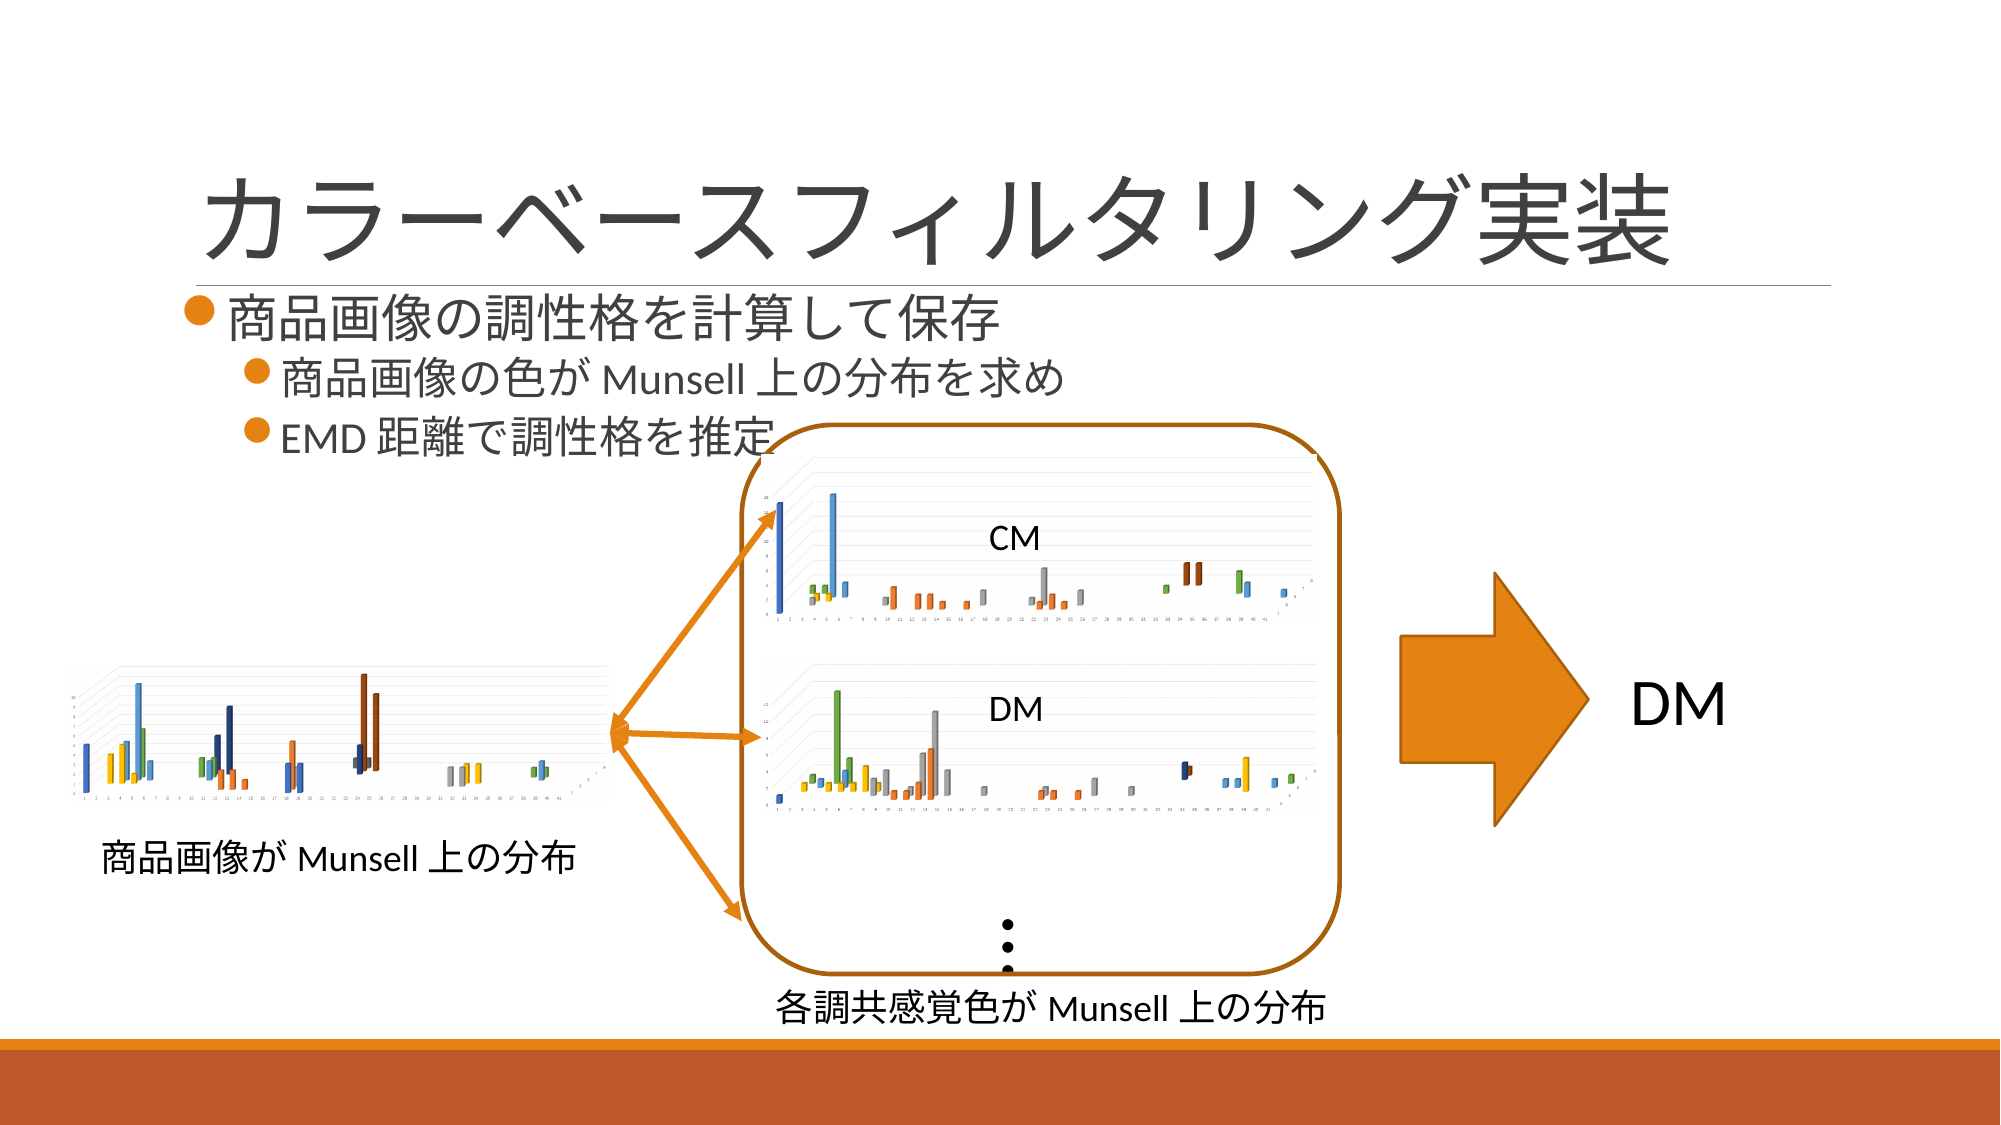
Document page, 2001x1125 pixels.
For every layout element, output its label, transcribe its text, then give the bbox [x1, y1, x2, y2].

picture [67, 663, 609, 803]
text_box [751, 469, 1341, 976]
picture [760, 453, 1318, 626]
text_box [609, 732, 743, 922]
text_box DM [1615, 651, 1744, 747]
title カラーベースフィルタリング実装 [180, 47, 1830, 285]
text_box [750, 732, 762, 739]
picture [760, 659, 1318, 816]
text_box [741, 462, 758, 506]
text_box [768, 423, 1313, 450]
list 商品画像の調性格を計算して保存 商品画像の色がMunsell上の分布を求め EMD距離で調性格を推定 [180, 285, 1087, 493]
text_box 各調共感覚色がMunsell上の分布 [761, 976, 1344, 1037]
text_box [609, 509, 777, 734]
text_box [1399, 571, 1590, 828]
text_box 商品画像がMunsell上の分布 [85, 827, 593, 887]
